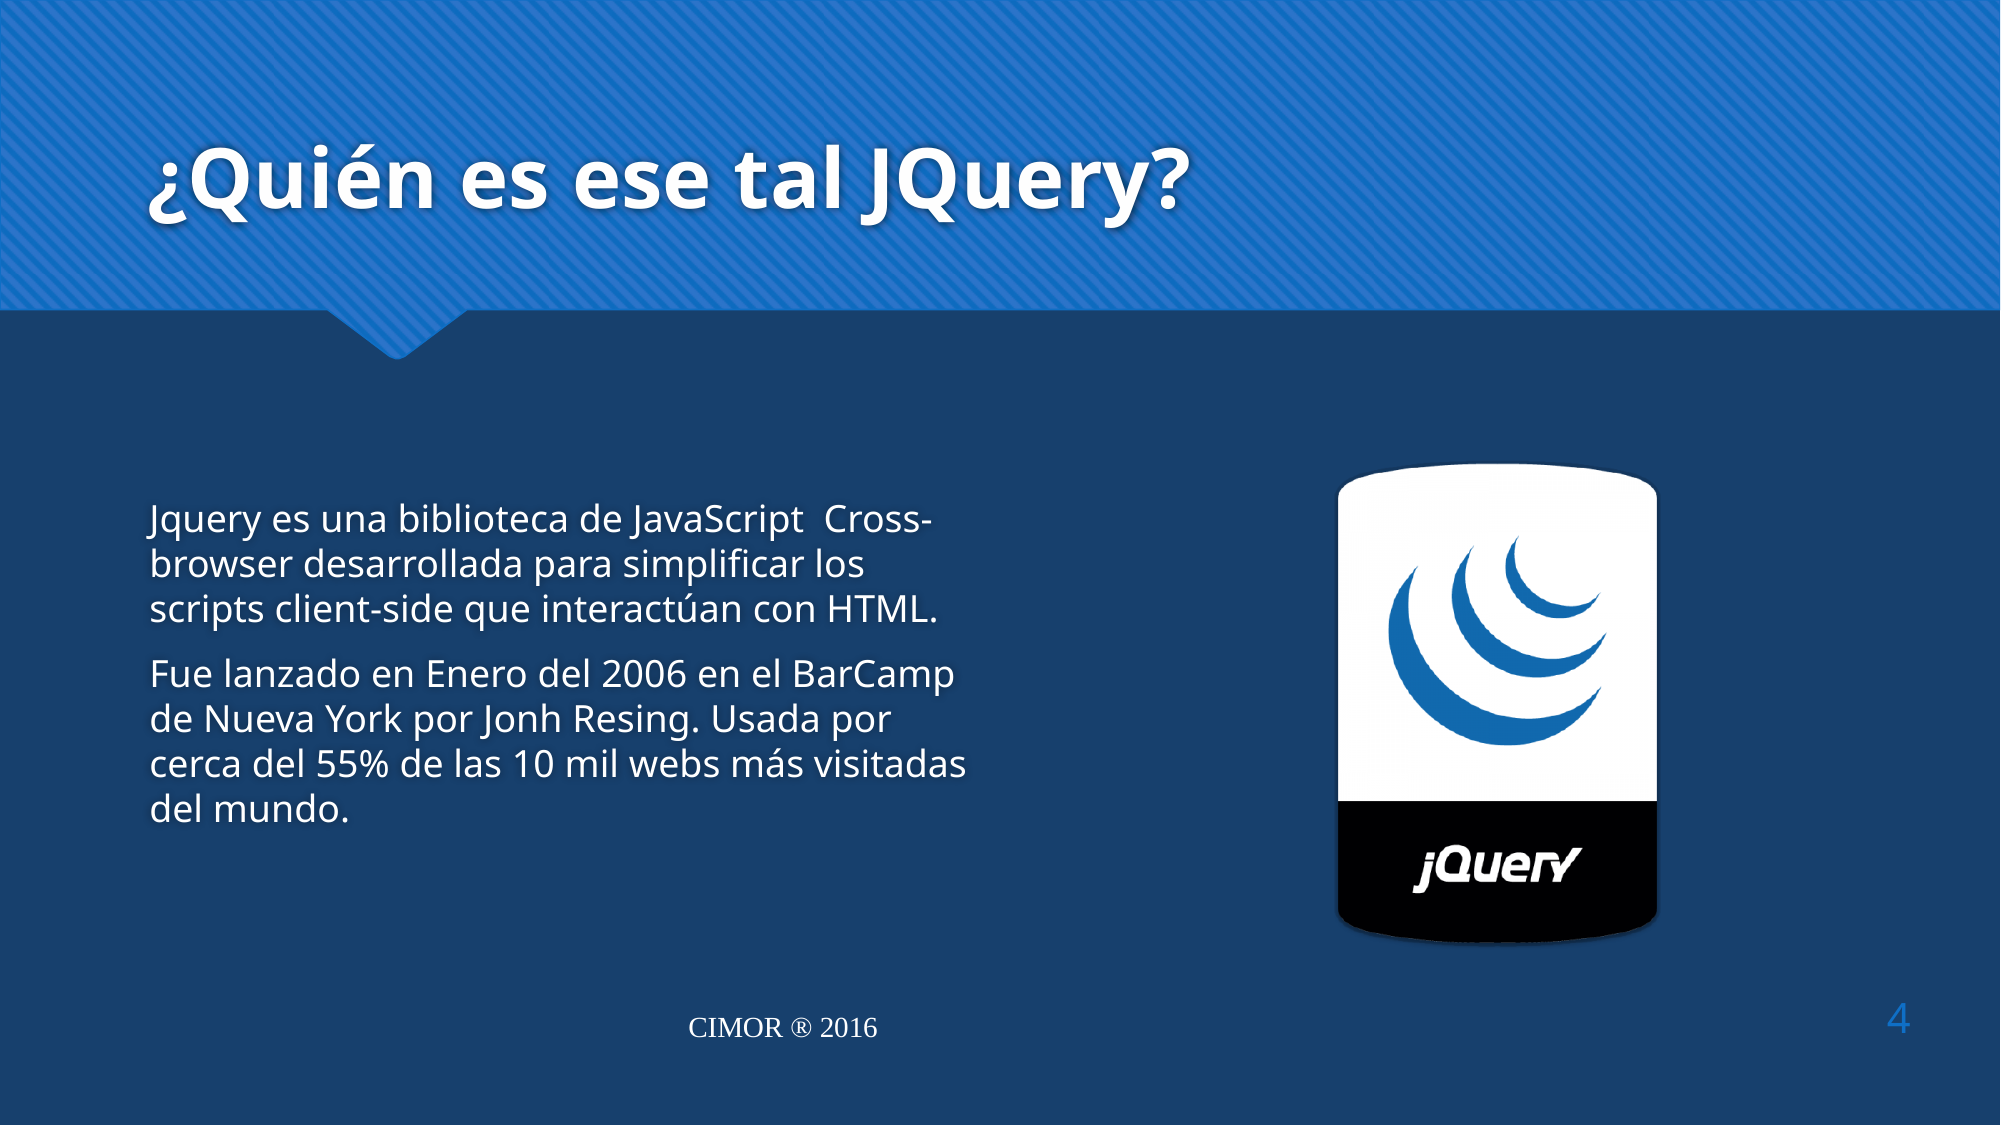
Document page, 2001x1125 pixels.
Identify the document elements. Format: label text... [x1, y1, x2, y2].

footer CIMOR ® 2016 [74, 991, 1493, 1051]
title ¿Quién es ese tal JQuery? [132, 73, 1868, 233]
list Jquery es una biblioteca de JavaScript Cross-browser desarrollada para simplificar los scripts client-side que interactúan con HTML. Fue lanzado en Enero del 2006 en el BarCamp de Nueva York por Jonh Resing. Usada por cerca del 55% de las 10 mil webs más visitadas del mundo. [134, 364, 1000, 962]
slide_number 4 [1751, 970, 1926, 1051]
picture [1247, 452, 1748, 953]
